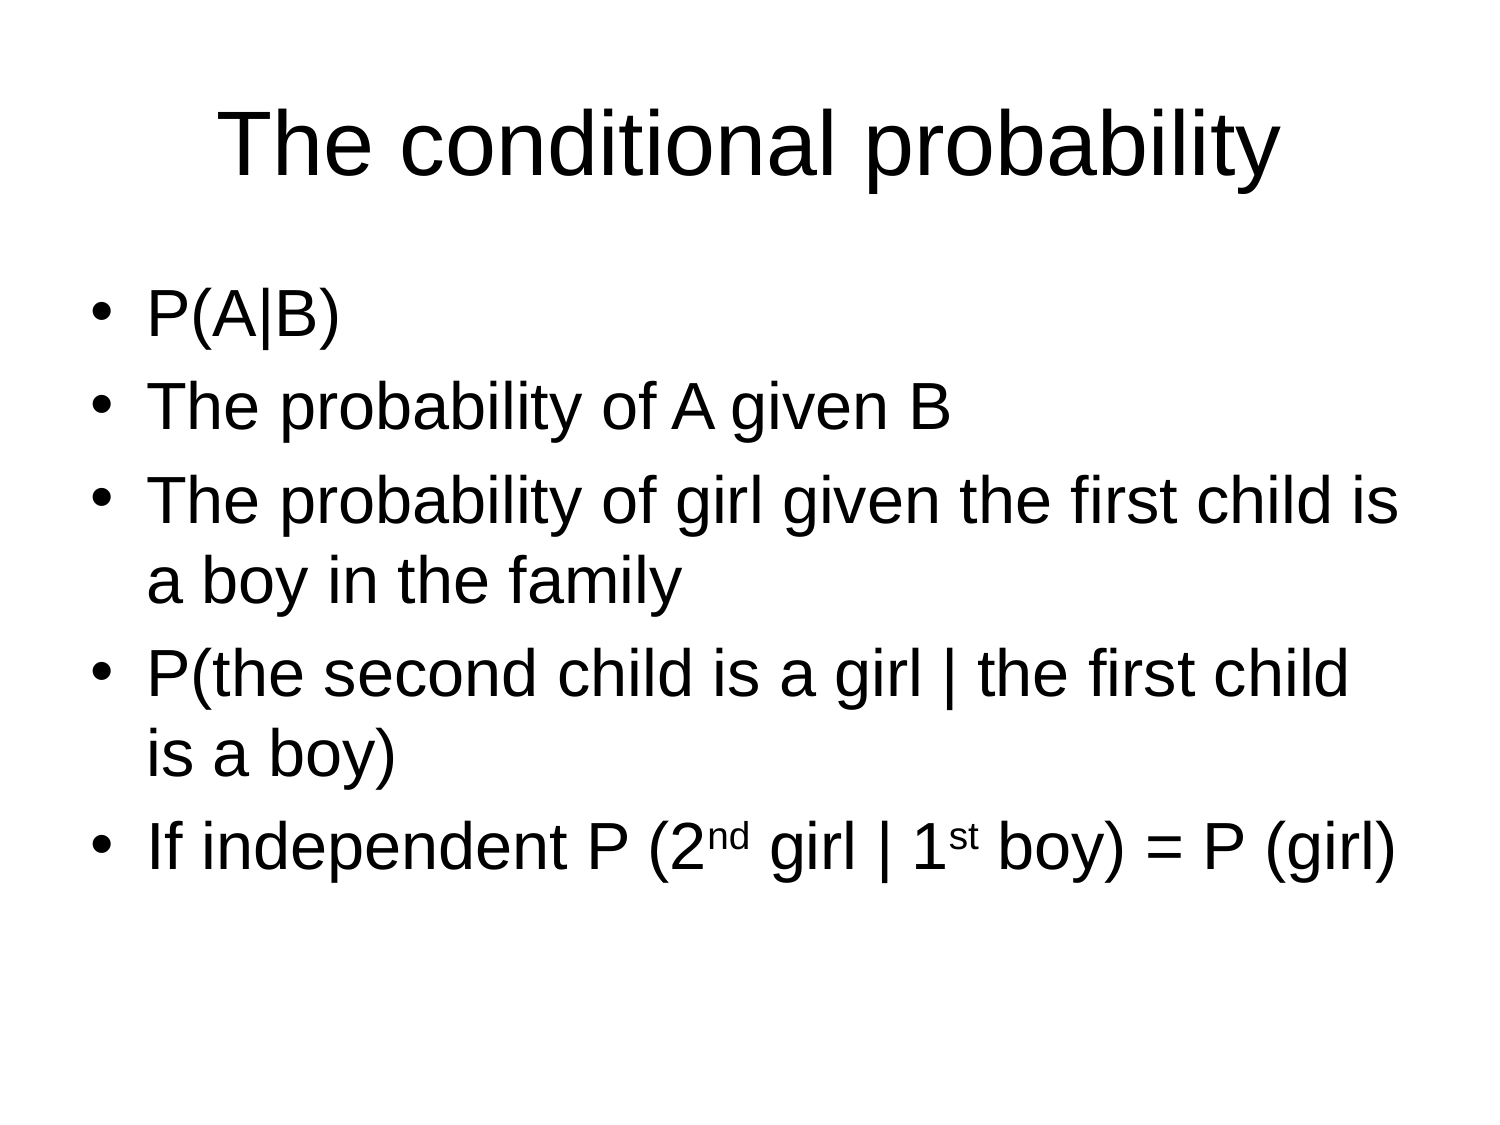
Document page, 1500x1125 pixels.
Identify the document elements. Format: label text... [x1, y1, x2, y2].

title The conditional probability [75, 45, 1425, 233]
list P(A|B) The probability of A given B The probability of girl given the first child is a boy in the family P(the second child is a girl | the first child is a boy) If independent P (2nd girl | 1st boy) = P (girl) [75, 262, 1425, 1005]
